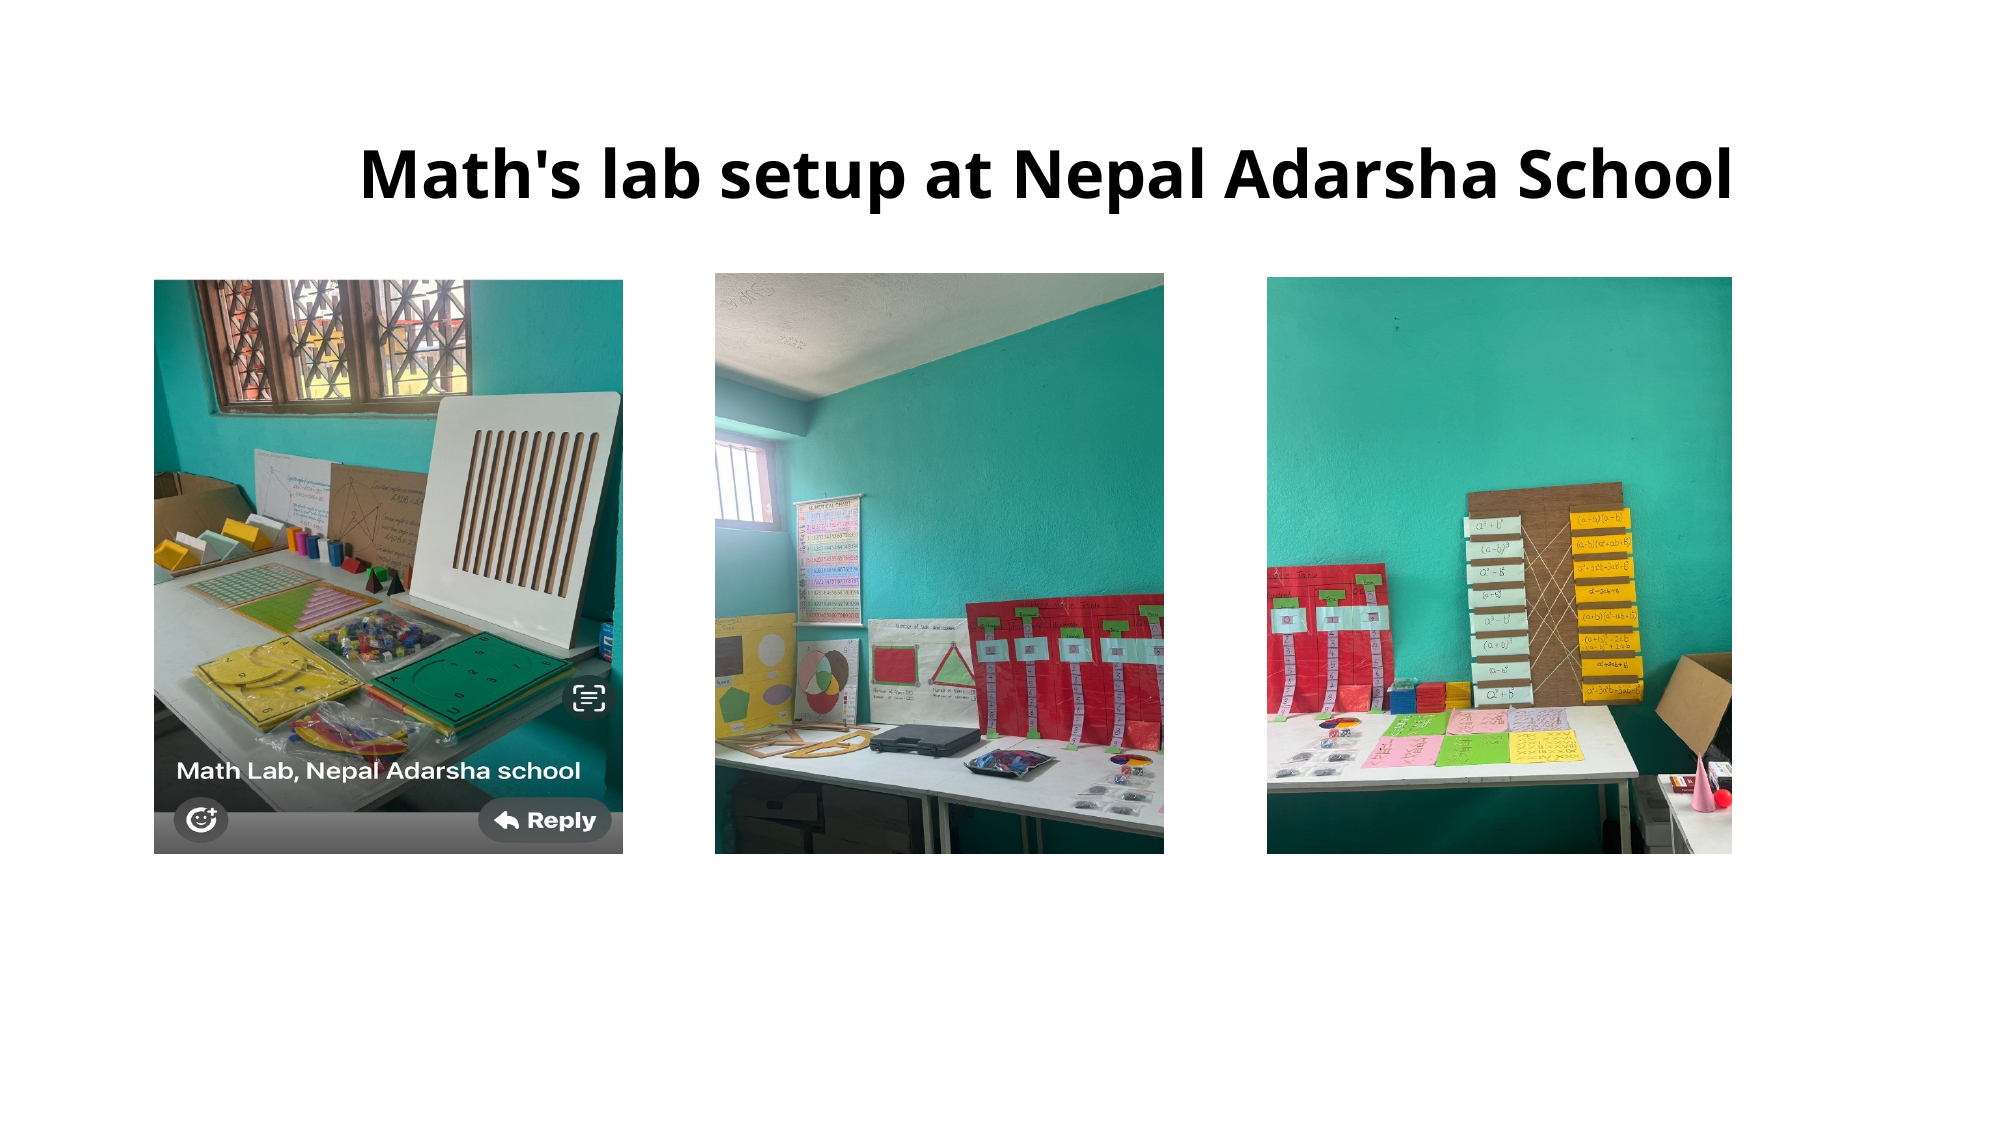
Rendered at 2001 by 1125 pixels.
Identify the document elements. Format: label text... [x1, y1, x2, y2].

picture [715, 273, 1164, 854]
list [154, 277, 623, 854]
picture [1267, 277, 1732, 854]
title Math's lab setup at Nepal Adarsha School [137, 59, 1863, 278]
